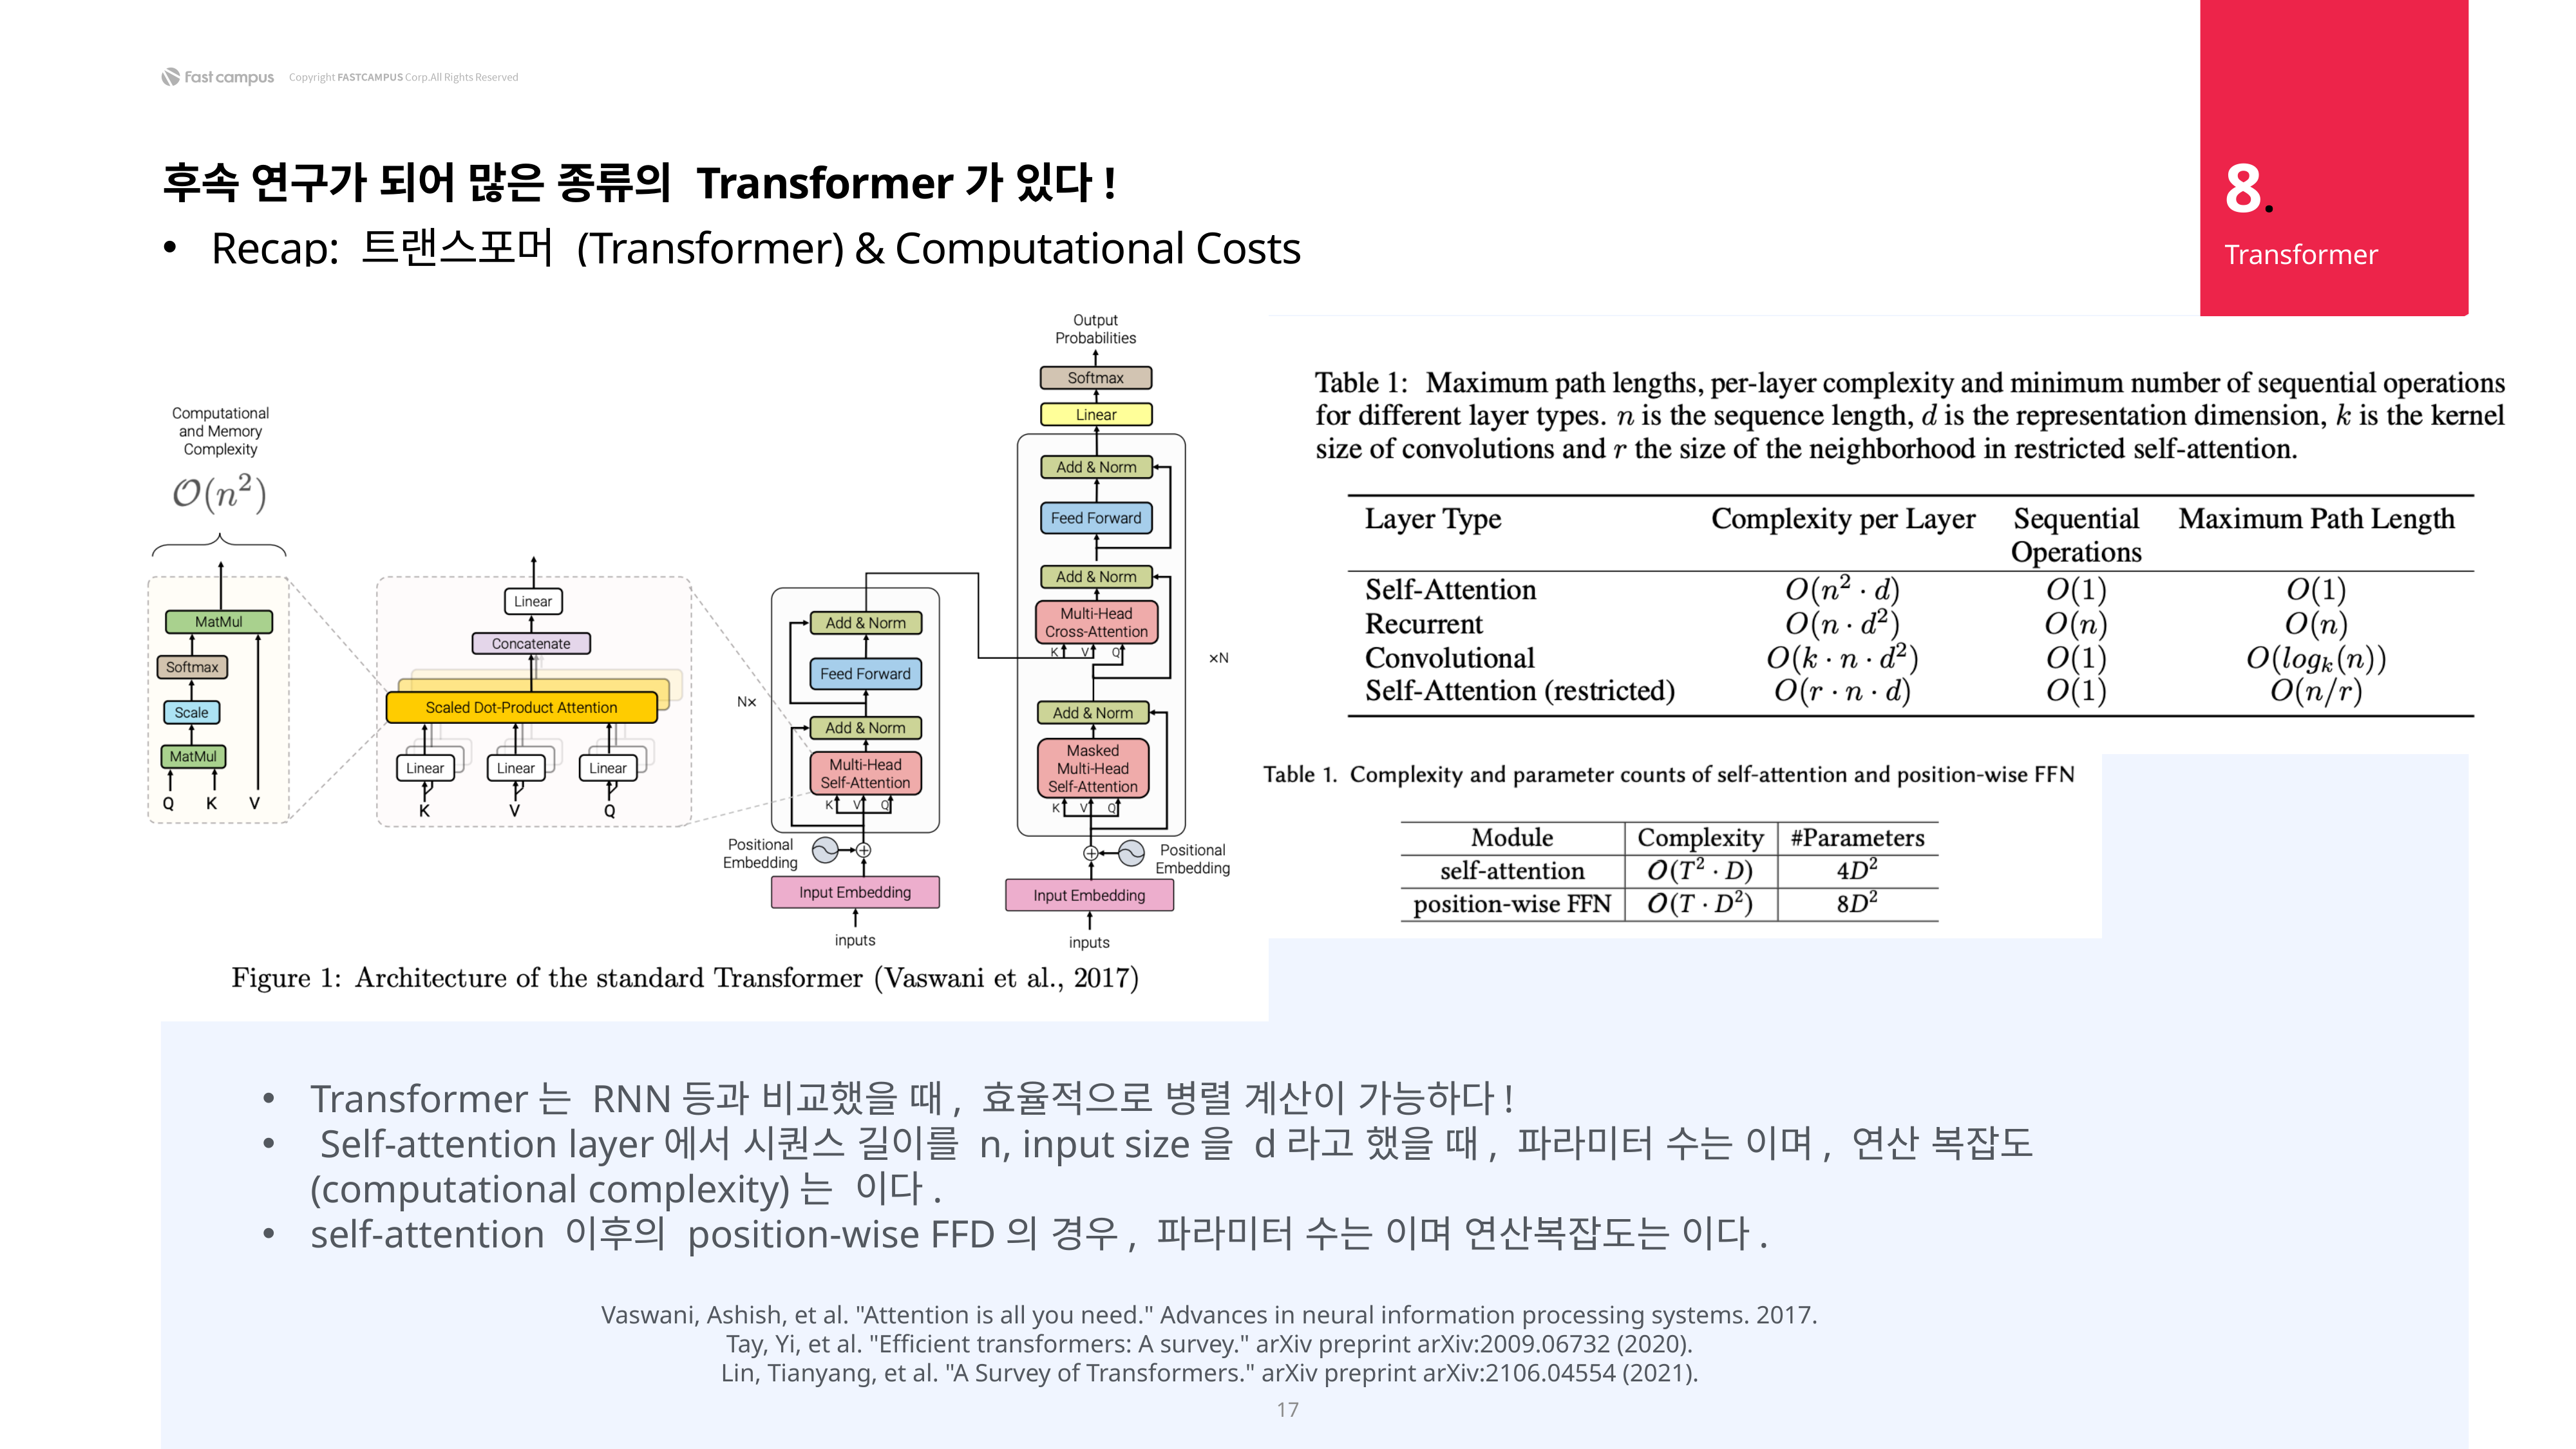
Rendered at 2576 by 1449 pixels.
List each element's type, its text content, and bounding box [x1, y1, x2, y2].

text_box Vaswani, Ashish, et al. "Attention is all you need." Advances in neural information processing systems. 2017. Tay, Yi, et al. "Efficient transformers: A survey." arXiv preprint arXiv:2009.06732 (2020). Lin, Tianyang, et al. "A Survey of Transformers." arXiv preprint arXiv:2106.04554 (2021). [591, 1294, 1829, 1392]
picture [0, 0, 2576, 1449]
text_box Transformer [2200, 232, 2469, 276]
text_box 후속 연구가 되어 많은 종류의 Transformer가 있다! Recap: 트랜스포머 (Transformer) & Computational Costs [160, 154, 1904, 274]
text_box 8. [2200, 148, 2469, 232]
slide_number 17 [998, 1392, 1578, 1449]
